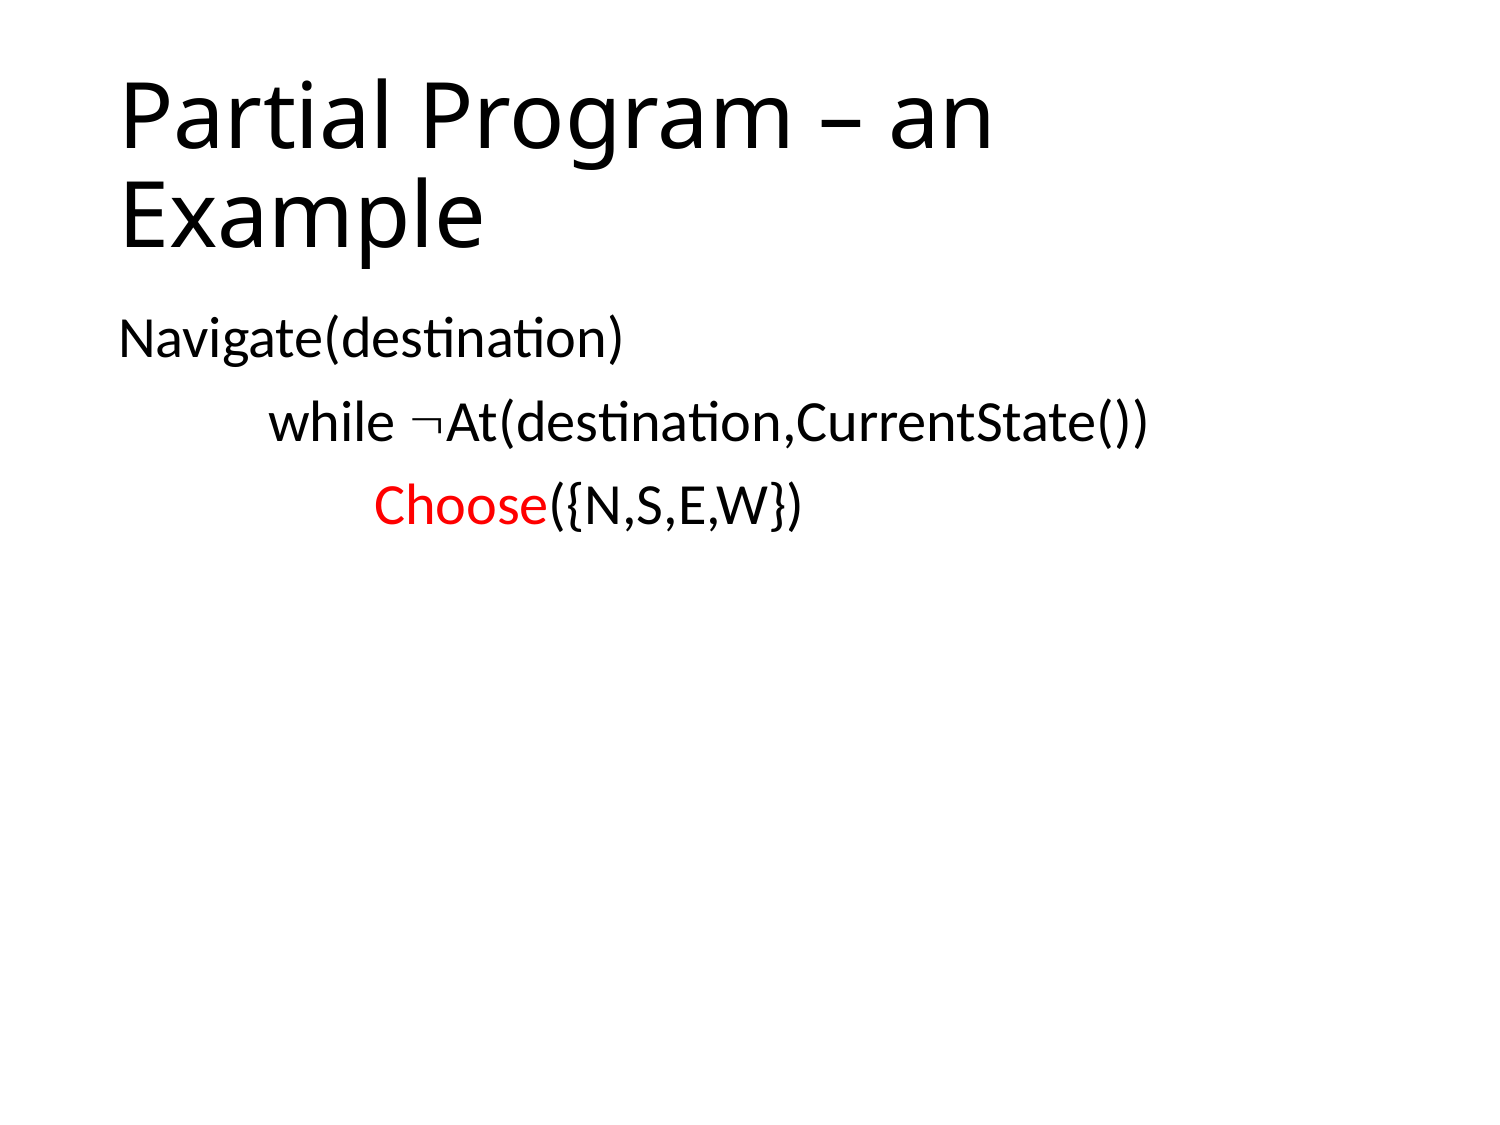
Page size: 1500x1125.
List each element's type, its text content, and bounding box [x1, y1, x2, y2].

title Partial Program – an Example [103, 59, 1397, 278]
list Navigate(destination) while At(destination,CurrentState()) Choose({N,S,E,W}) [103, 299, 1320, 613]
